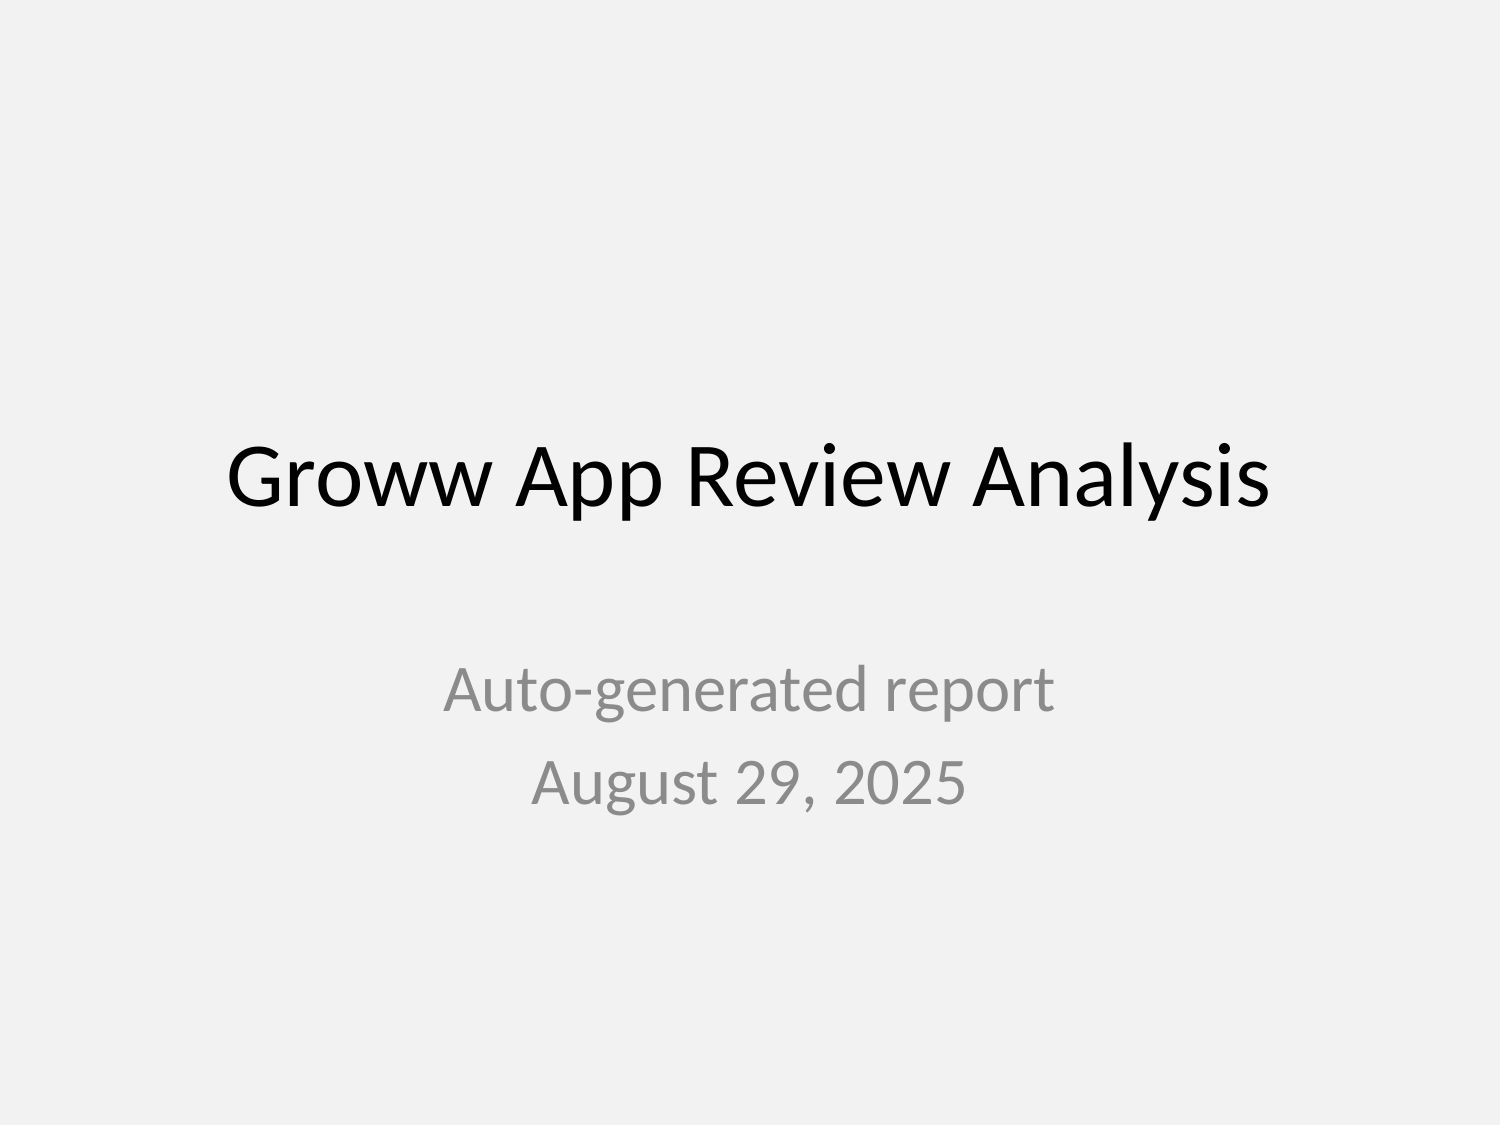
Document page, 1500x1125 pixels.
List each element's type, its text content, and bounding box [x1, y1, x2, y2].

subtitle Auto-generated report August 29, 2025 [225, 637, 1275, 925]
title Groww App Review Analysis [112, 349, 1388, 591]
